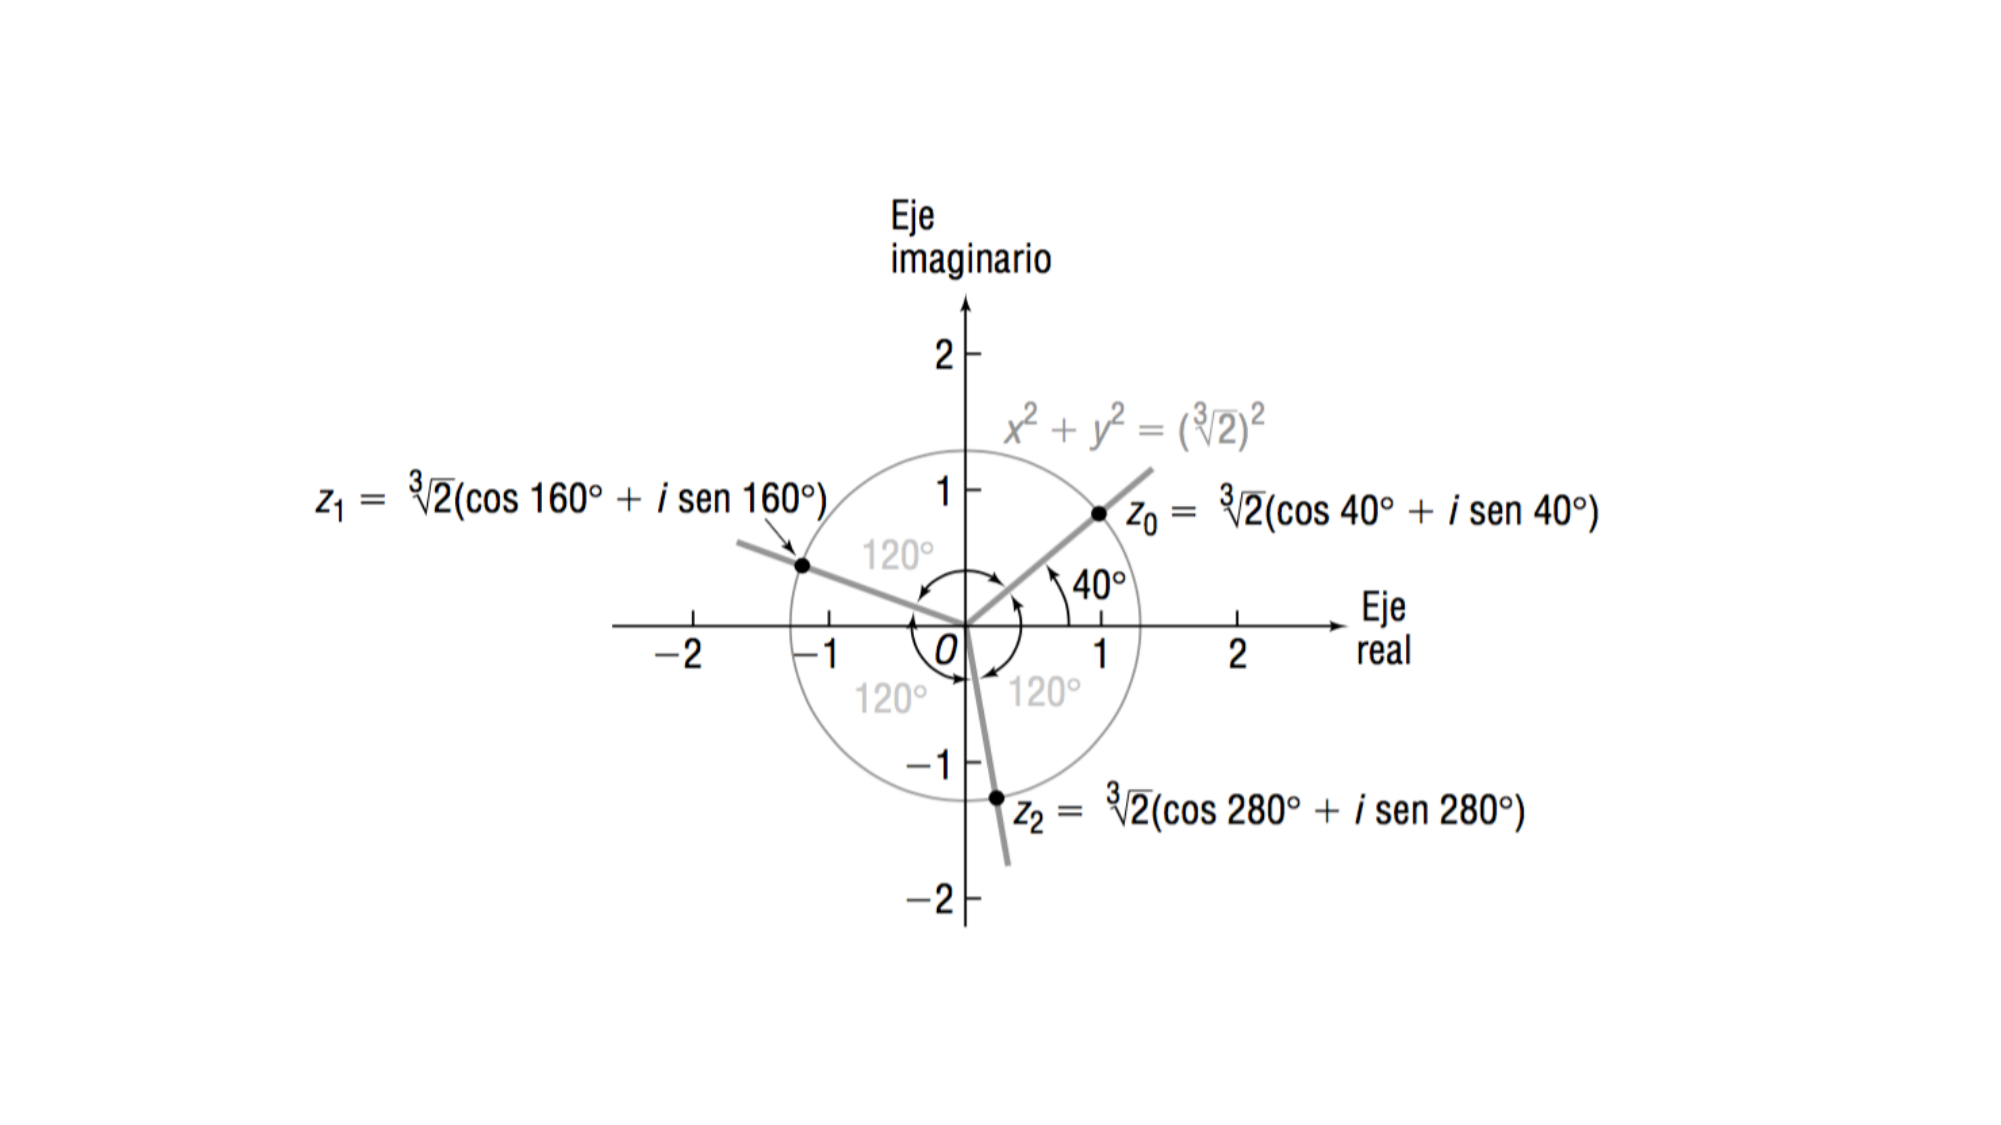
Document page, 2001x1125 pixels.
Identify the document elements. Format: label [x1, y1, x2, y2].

list [285, 176, 1616, 945]
